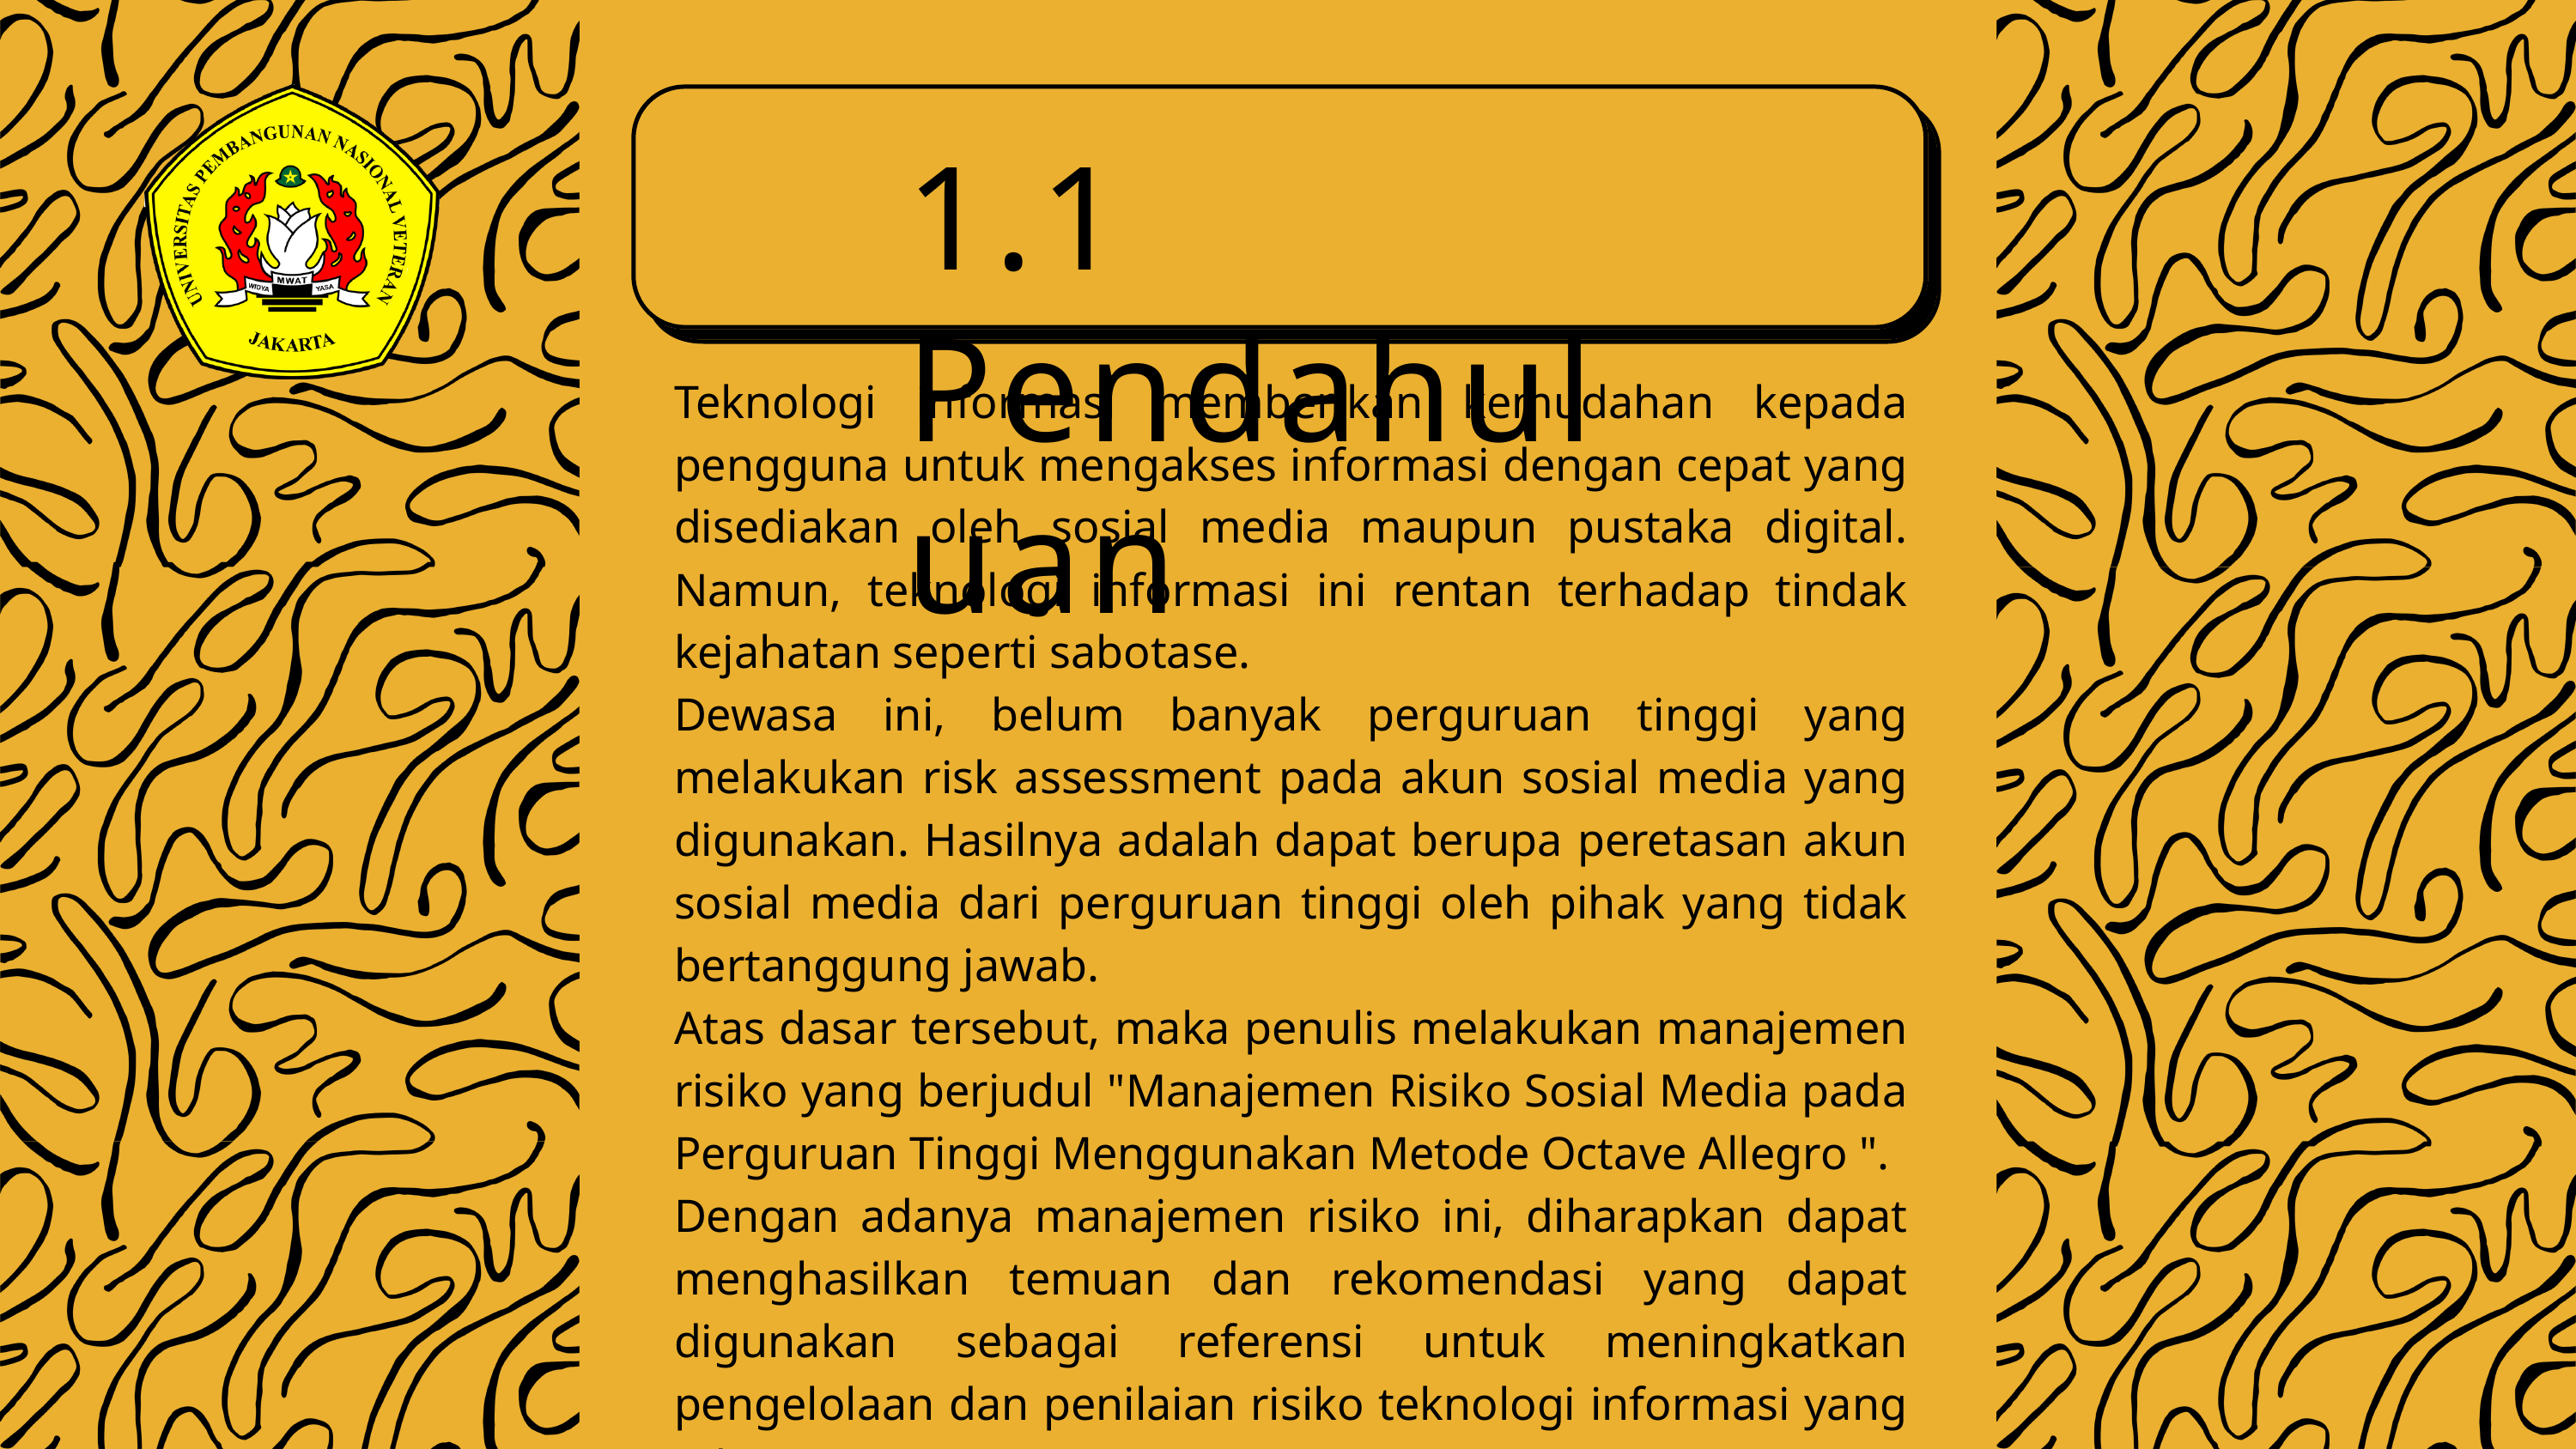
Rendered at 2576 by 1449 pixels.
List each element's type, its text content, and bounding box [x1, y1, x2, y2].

picture [1996, 0, 2576, 1449]
text_box 1.1 Pendahuluan [906, 352, 1679, 642]
picture [0, 0, 580, 1449]
text_box Teknologi informasi memberikan kemudahan kepada pengguna untuk mengakses informasi dengan cepat yang disediakan oleh sosial media maupun pustaka digital. Namun, teknologi informasi ini rentan terhadap tindak kejahatan seperti sabotase. Dewasa ini, belum banyak perguruan tinggi yang melakukan risk assessment pada akun sosial media yang digunakan. Hasilnya adalah dapat berupa peretasan akun sosial media dari perguruan tinggi oleh pihak yang tidak bertanggung jawab. Atas dasar tersebut, maka penulis melakukan manajemen risiko yang berjudul "Manajemen Risiko Sosial Media pada Perguruan Tinggi Menggunakan Metode Octave Allegro ". Dengan adanya manajemen risiko ini, diharapkan dapat menghasilkan temuan dan rekomendasi yang dapat digunakan sebagai referensi untuk meningkatkan pengelolaan dan penilaian risiko teknologi informasi yang ada. [674, 364, 1909, 1449]
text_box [631, 84, 1941, 344]
